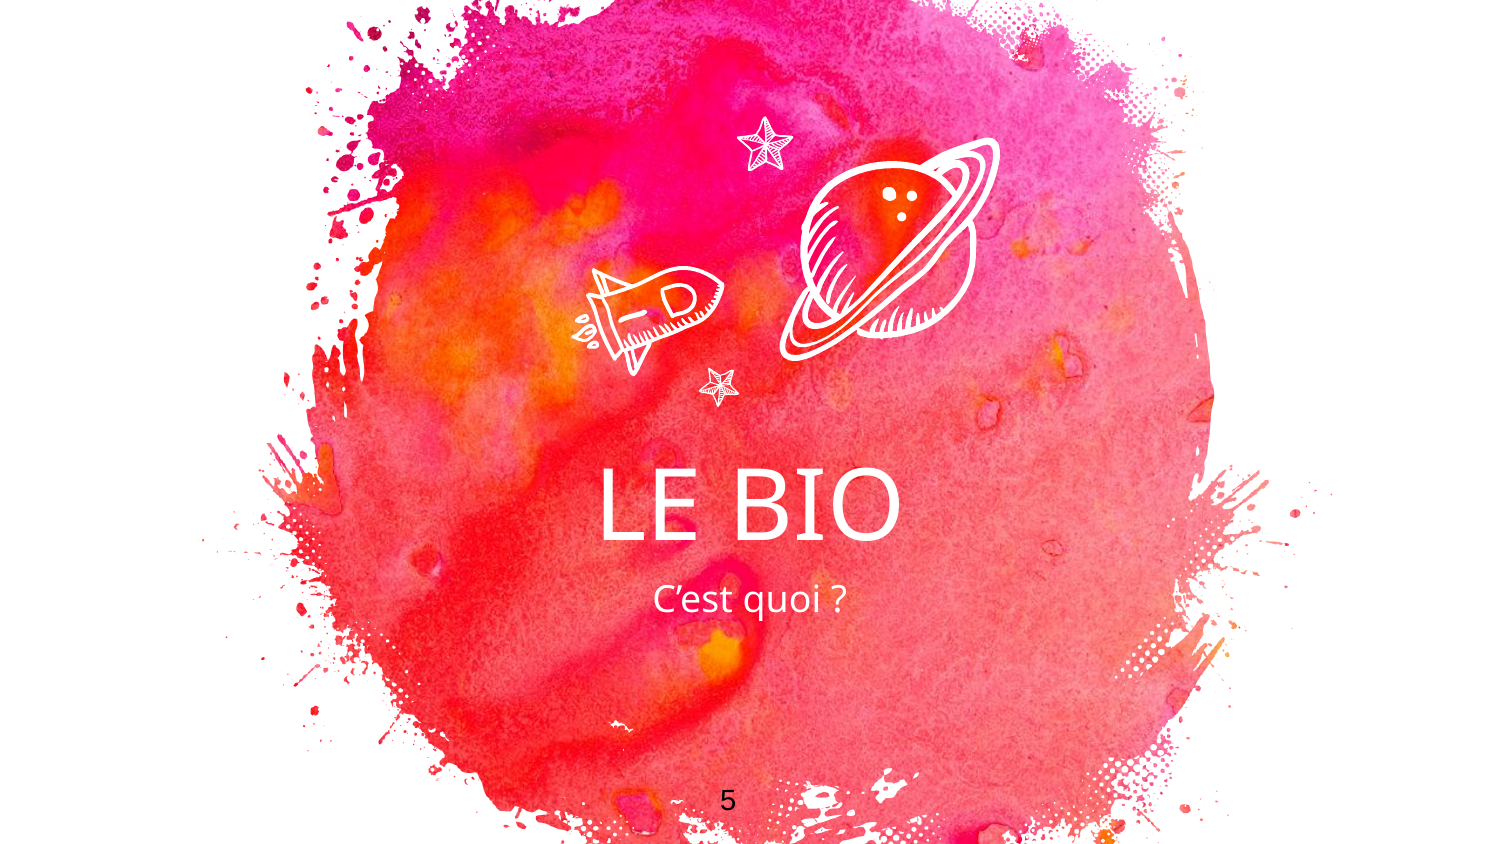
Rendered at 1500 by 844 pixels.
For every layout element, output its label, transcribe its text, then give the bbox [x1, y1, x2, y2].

text_box [779, 137, 1000, 361]
picture [0, 0, 1500, 844]
text_box [571, 266, 725, 376]
subtitle C’est quoi ? [414, 559, 1086, 689]
text_box [736, 116, 794, 172]
slide_number 5 [705, 766, 795, 832]
text_box [698, 367, 740, 407]
title LE BIO [414, 384, 1086, 559]
